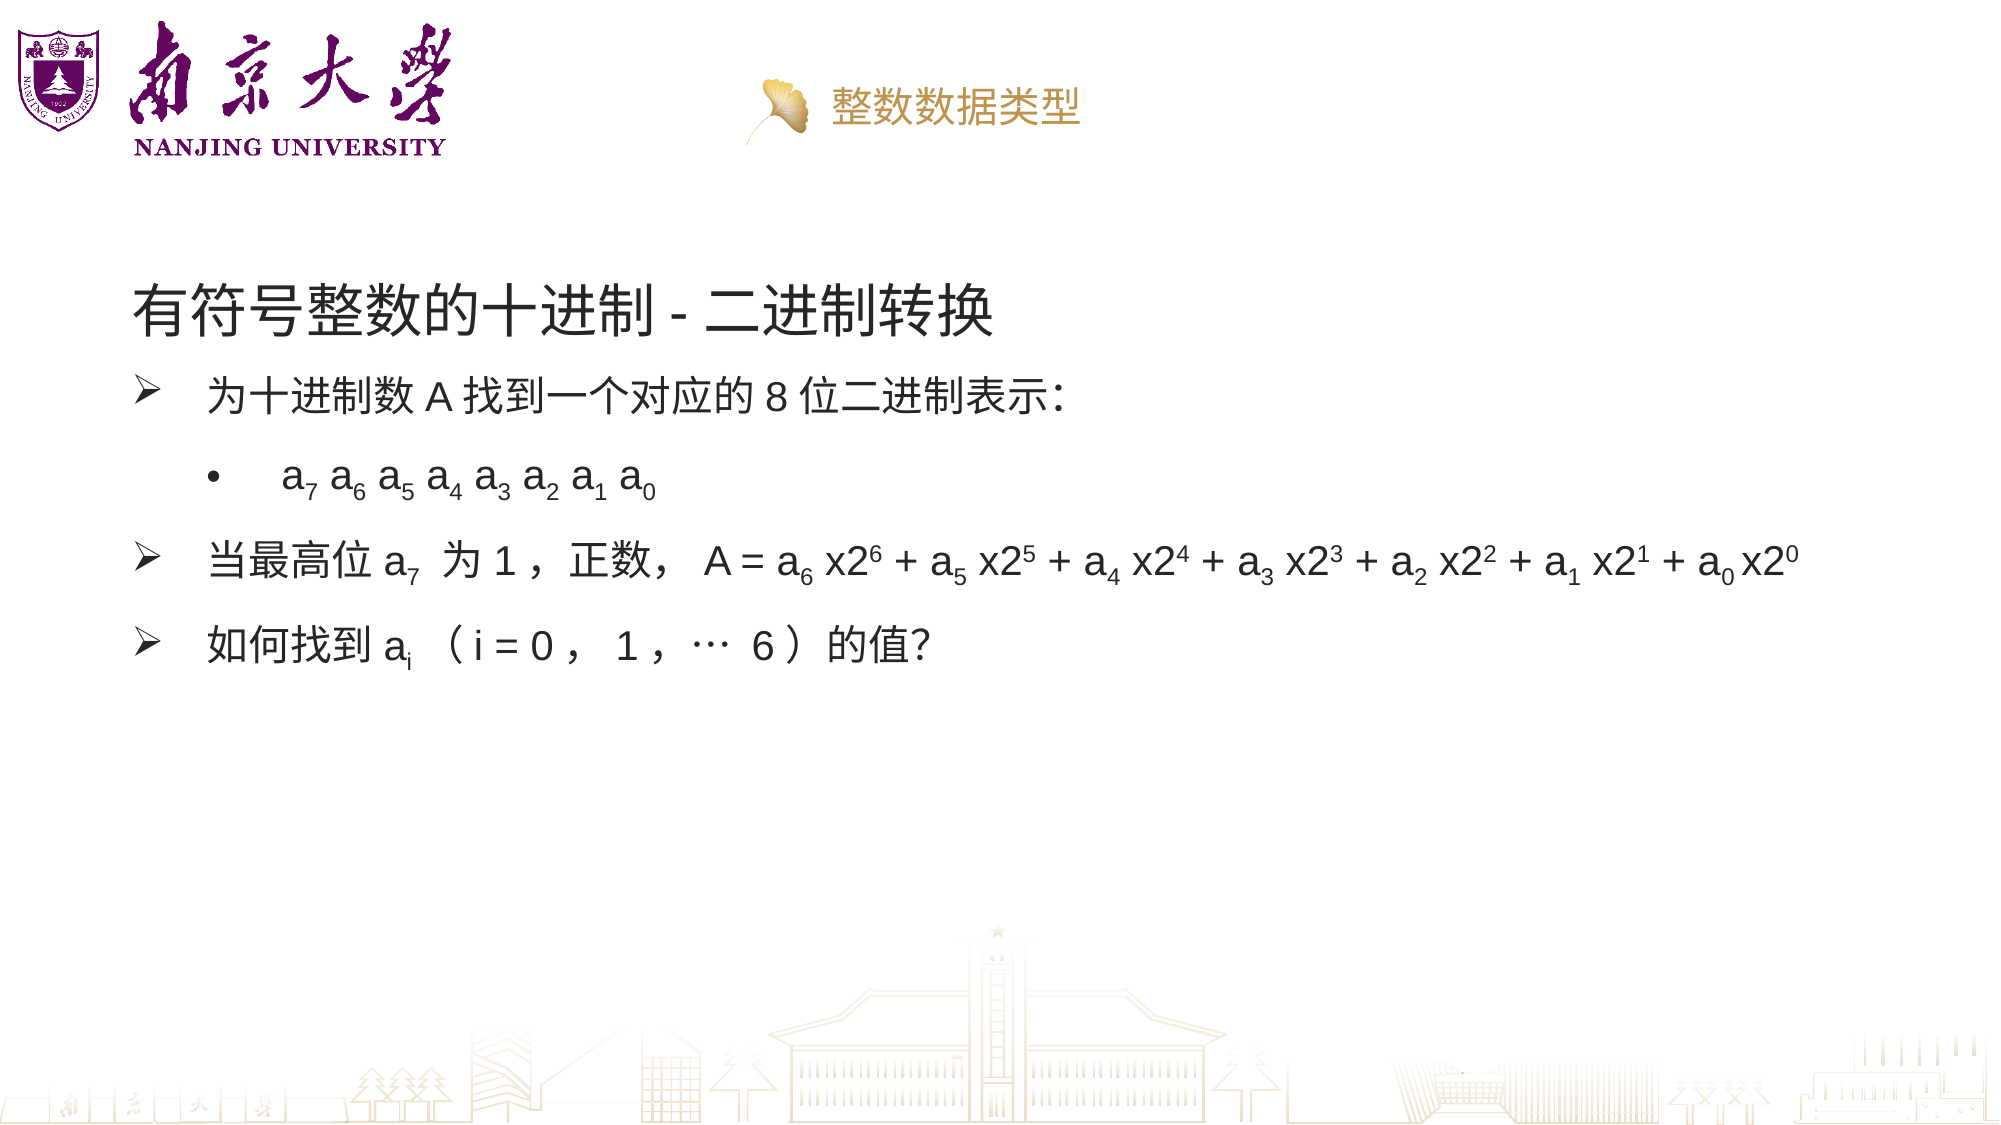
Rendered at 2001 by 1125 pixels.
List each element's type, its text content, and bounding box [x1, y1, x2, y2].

picture [18, 21, 451, 160]
text_box 整数数据类型 [816, 73, 1226, 139]
picture [731, 64, 830, 169]
text_box 有符号整数的十进制-二进制转换 为十进制数A找到一个对应的8位二进制表示： a7 a6 a5 a4 a3 a2 a1 a0 当最高位a7 为1，正数，A = a6 x26 + a5 x25 + a4 x24 + a3 x23 + a2 x22 + a1 x21 + a0 x20 如何找到ai（i = 0，1，… 6）的值？ [116, 249, 1865, 683]
